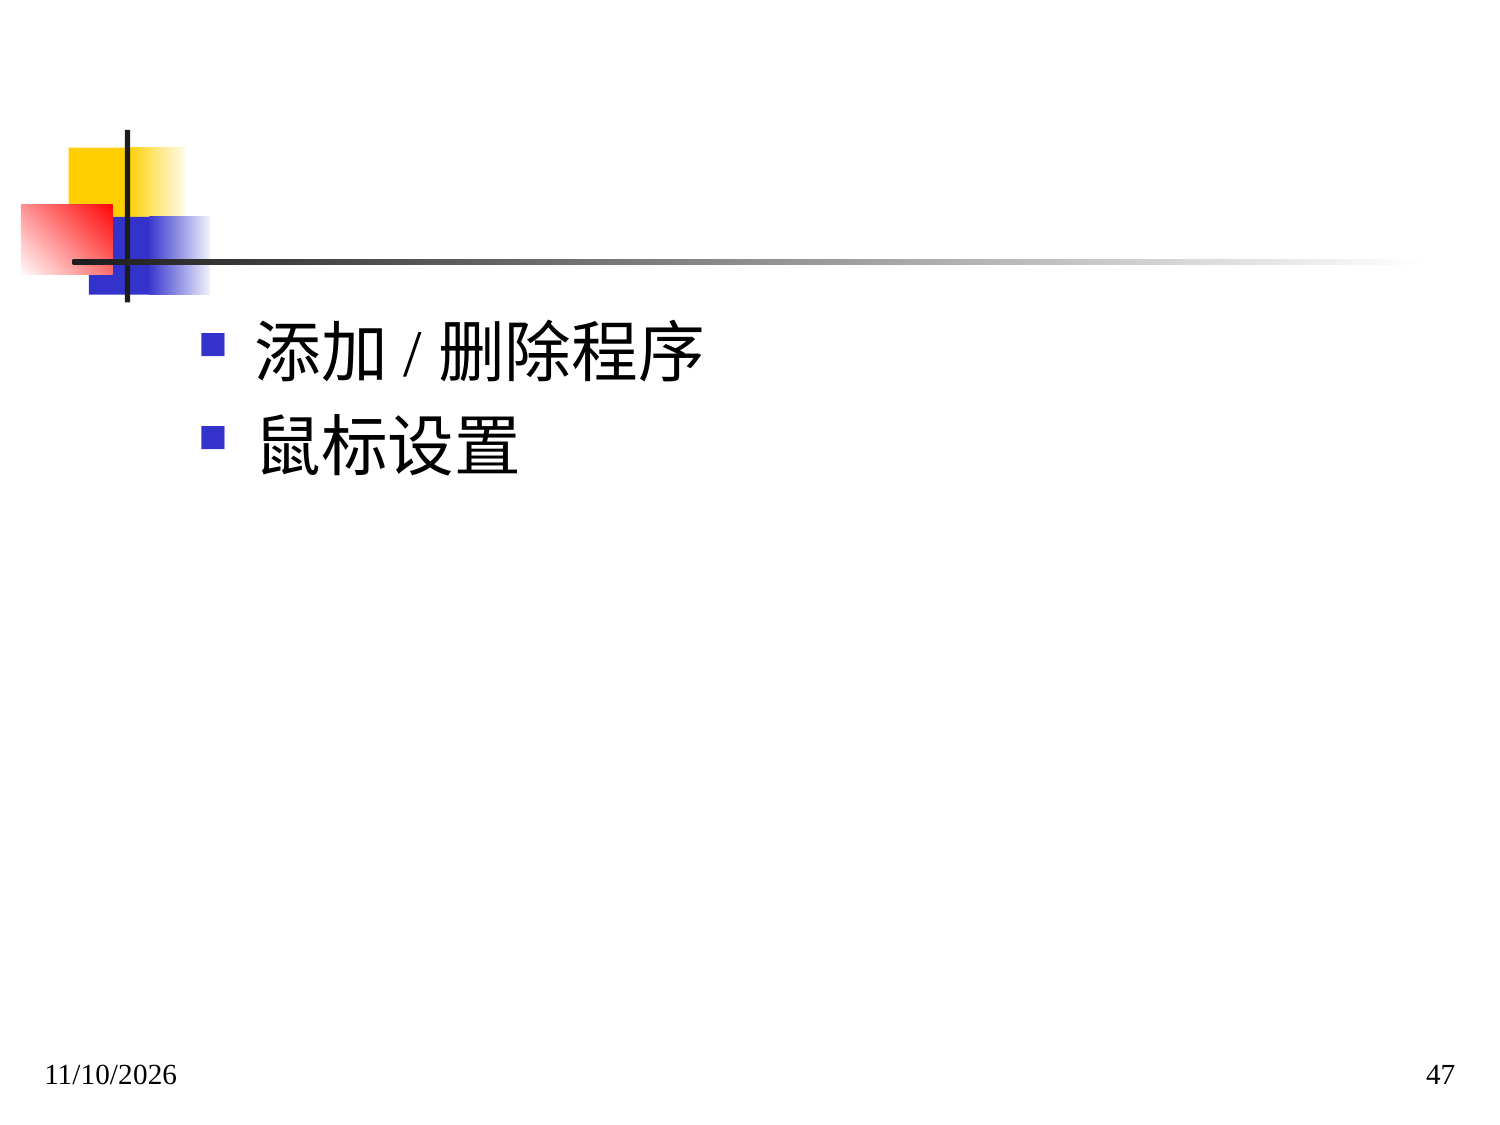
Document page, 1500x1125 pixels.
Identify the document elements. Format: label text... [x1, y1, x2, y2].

slide_number 47 [1281, 1023, 1471, 1099]
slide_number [29, 1023, 219, 1099]
list 添加/删除程序 鼠标设置 [183, 302, 1469, 1024]
